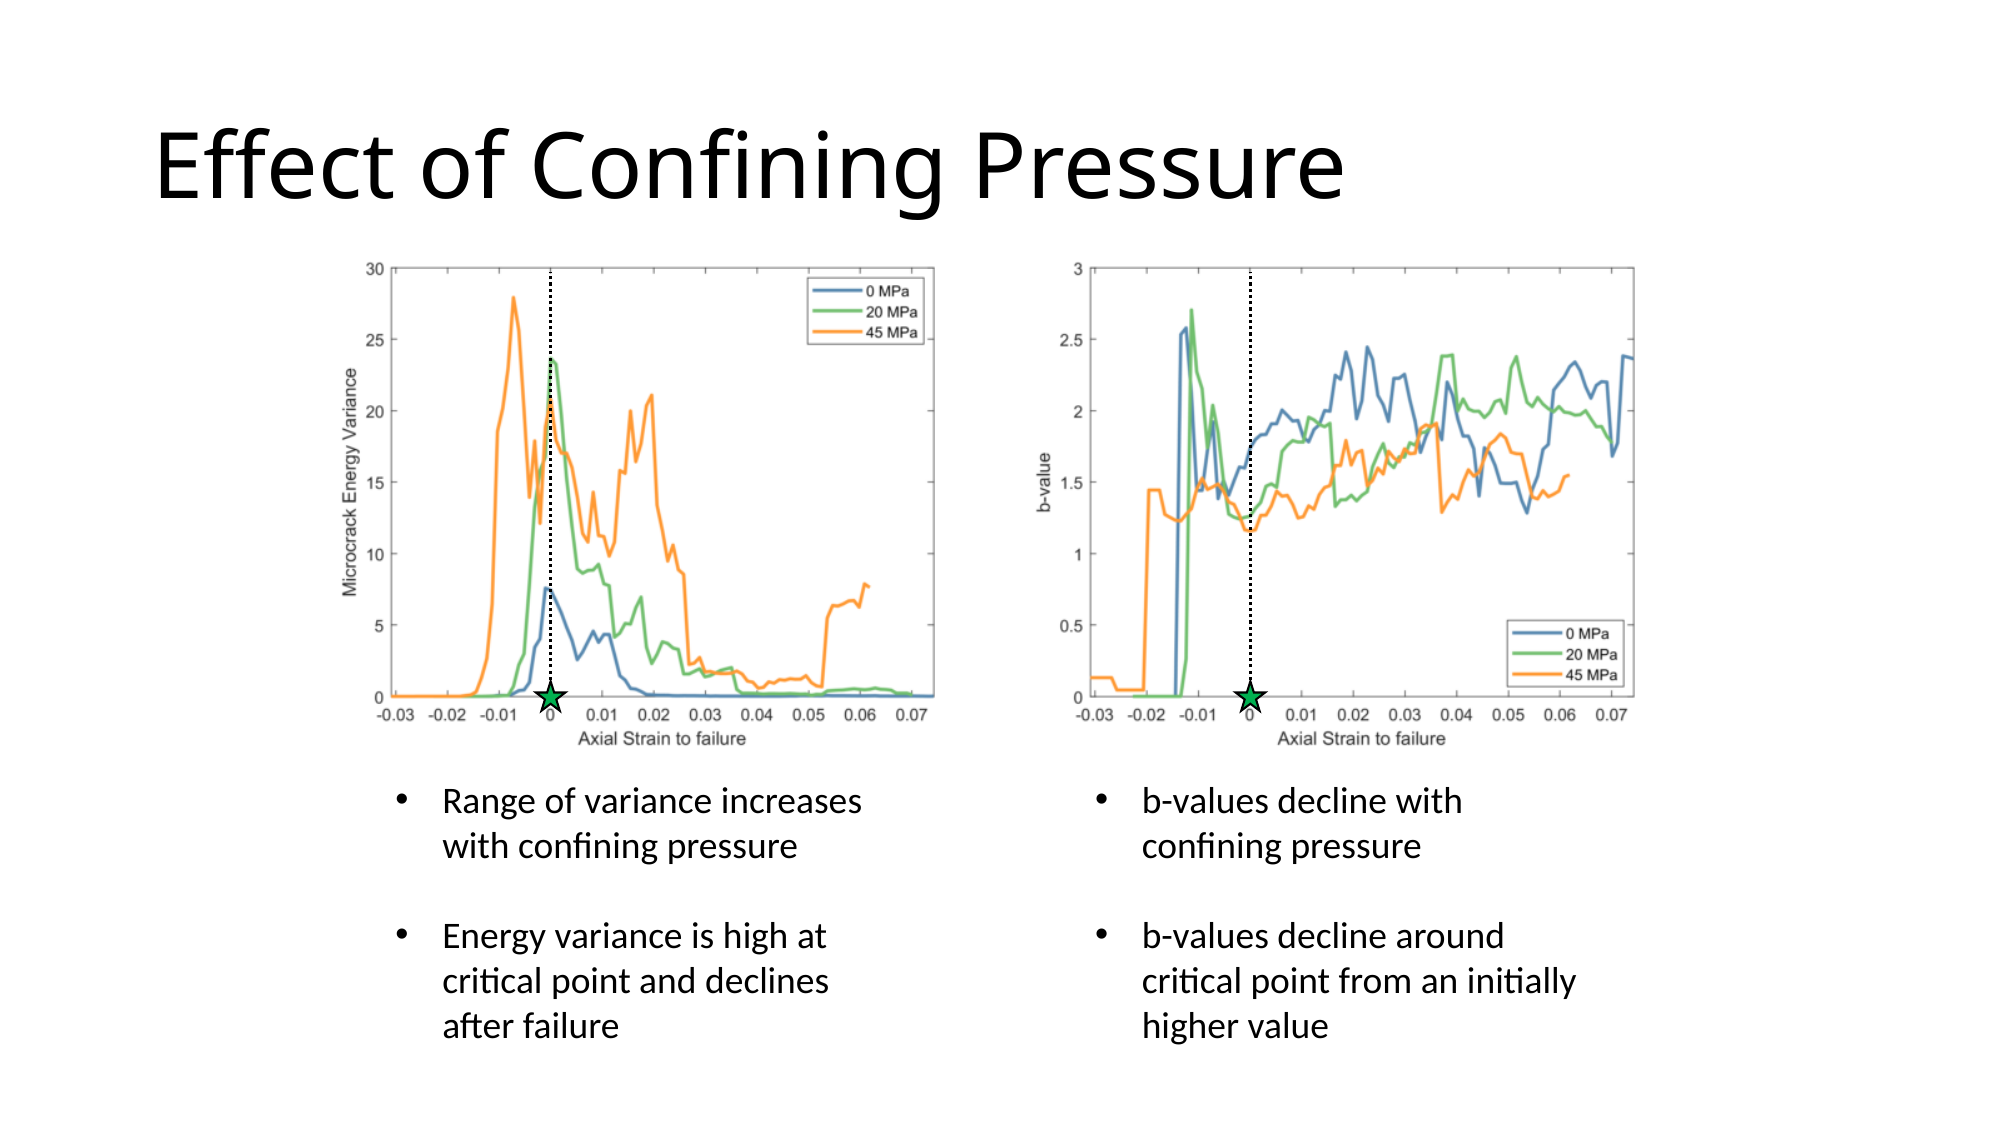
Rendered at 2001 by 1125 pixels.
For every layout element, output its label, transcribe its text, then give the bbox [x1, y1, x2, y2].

text_box Range of variance increases with confining pressure Energy variance is high at critical point and declines after failure [380, 768, 920, 1099]
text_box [999, 229, 1700, 754]
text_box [535, 272, 566, 711]
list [300, 229, 999, 754]
text_box b-values decline with confining pressure b-values decline around critical point from an initially higher value [1080, 768, 1620, 1099]
title Effect of Confining Pressure [137, 59, 1863, 278]
